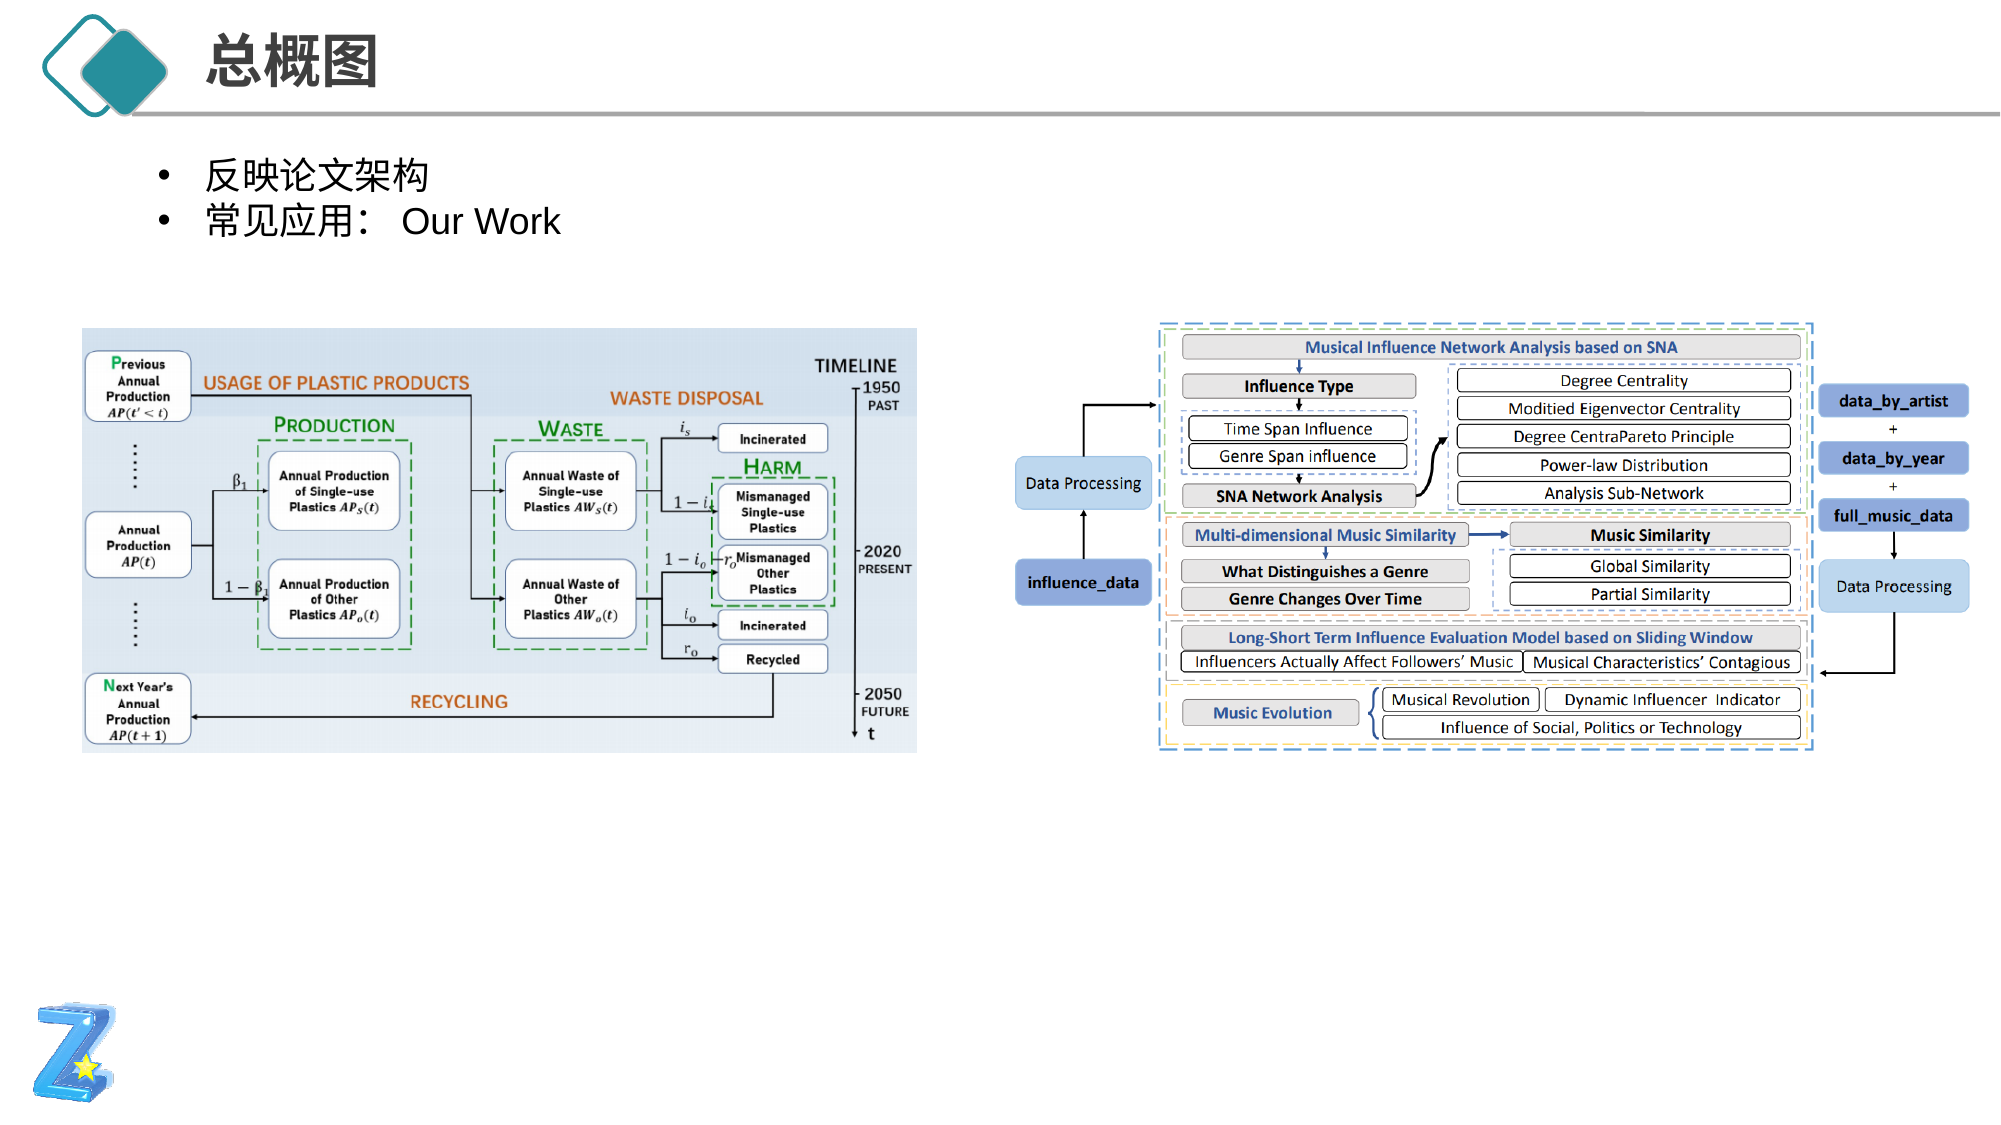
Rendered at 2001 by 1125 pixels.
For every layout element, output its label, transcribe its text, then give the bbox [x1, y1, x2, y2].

text_box 反映论文架构 常见应用：Our Work [143, 144, 1888, 250]
picture [63, 313, 938, 767]
text_box 总概图 [189, 25, 1048, 115]
picture [1004, 313, 1976, 757]
picture [7, 985, 144, 1117]
